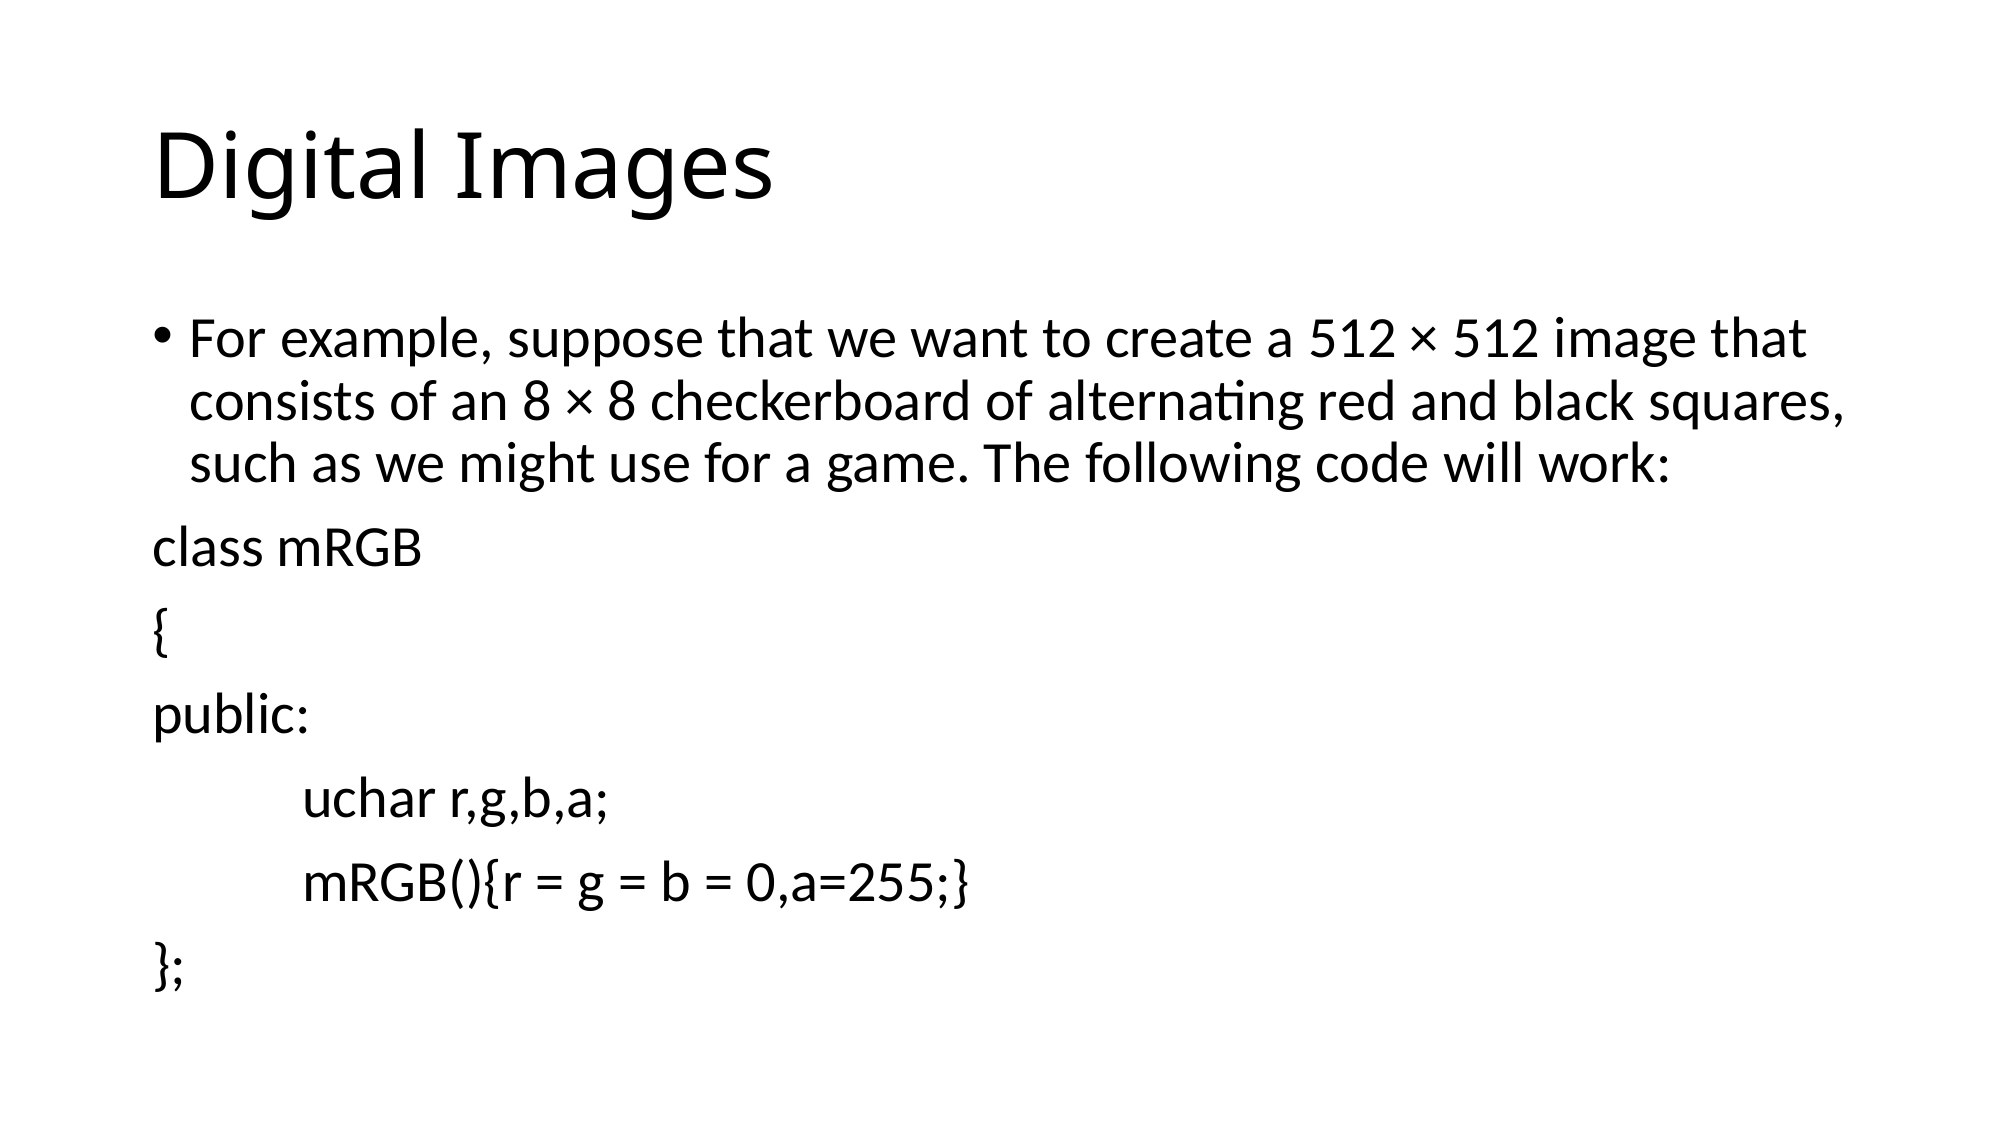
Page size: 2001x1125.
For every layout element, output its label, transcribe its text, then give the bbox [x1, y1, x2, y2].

title Digital Images [137, 59, 1863, 278]
list For example, suppose that we want to create a 512 × 512 image that consists of an 8 × 8 checkerboard of alternating red and black squares, such as we might use for a game. The following code will work: class mRGB { public: uchar r,g,b,a; mRGB(){r = g = b = 0,a=255;} }; [137, 299, 1863, 1014]
